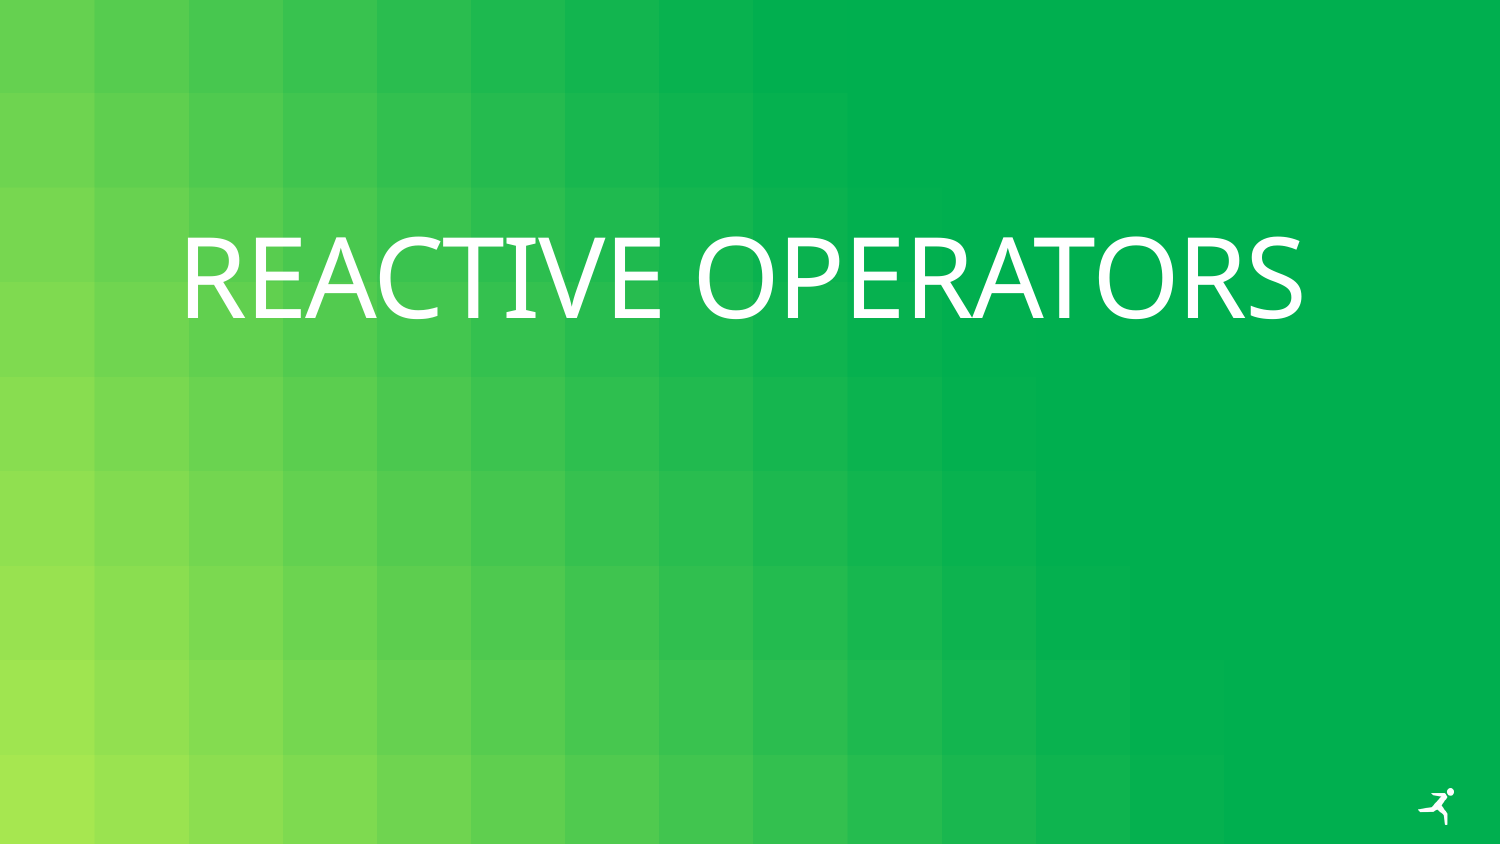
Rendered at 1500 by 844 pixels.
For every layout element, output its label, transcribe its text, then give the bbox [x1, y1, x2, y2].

picture [0, 0, 1500, 844]
title Reactive Operators [128, 225, 1372, 493]
